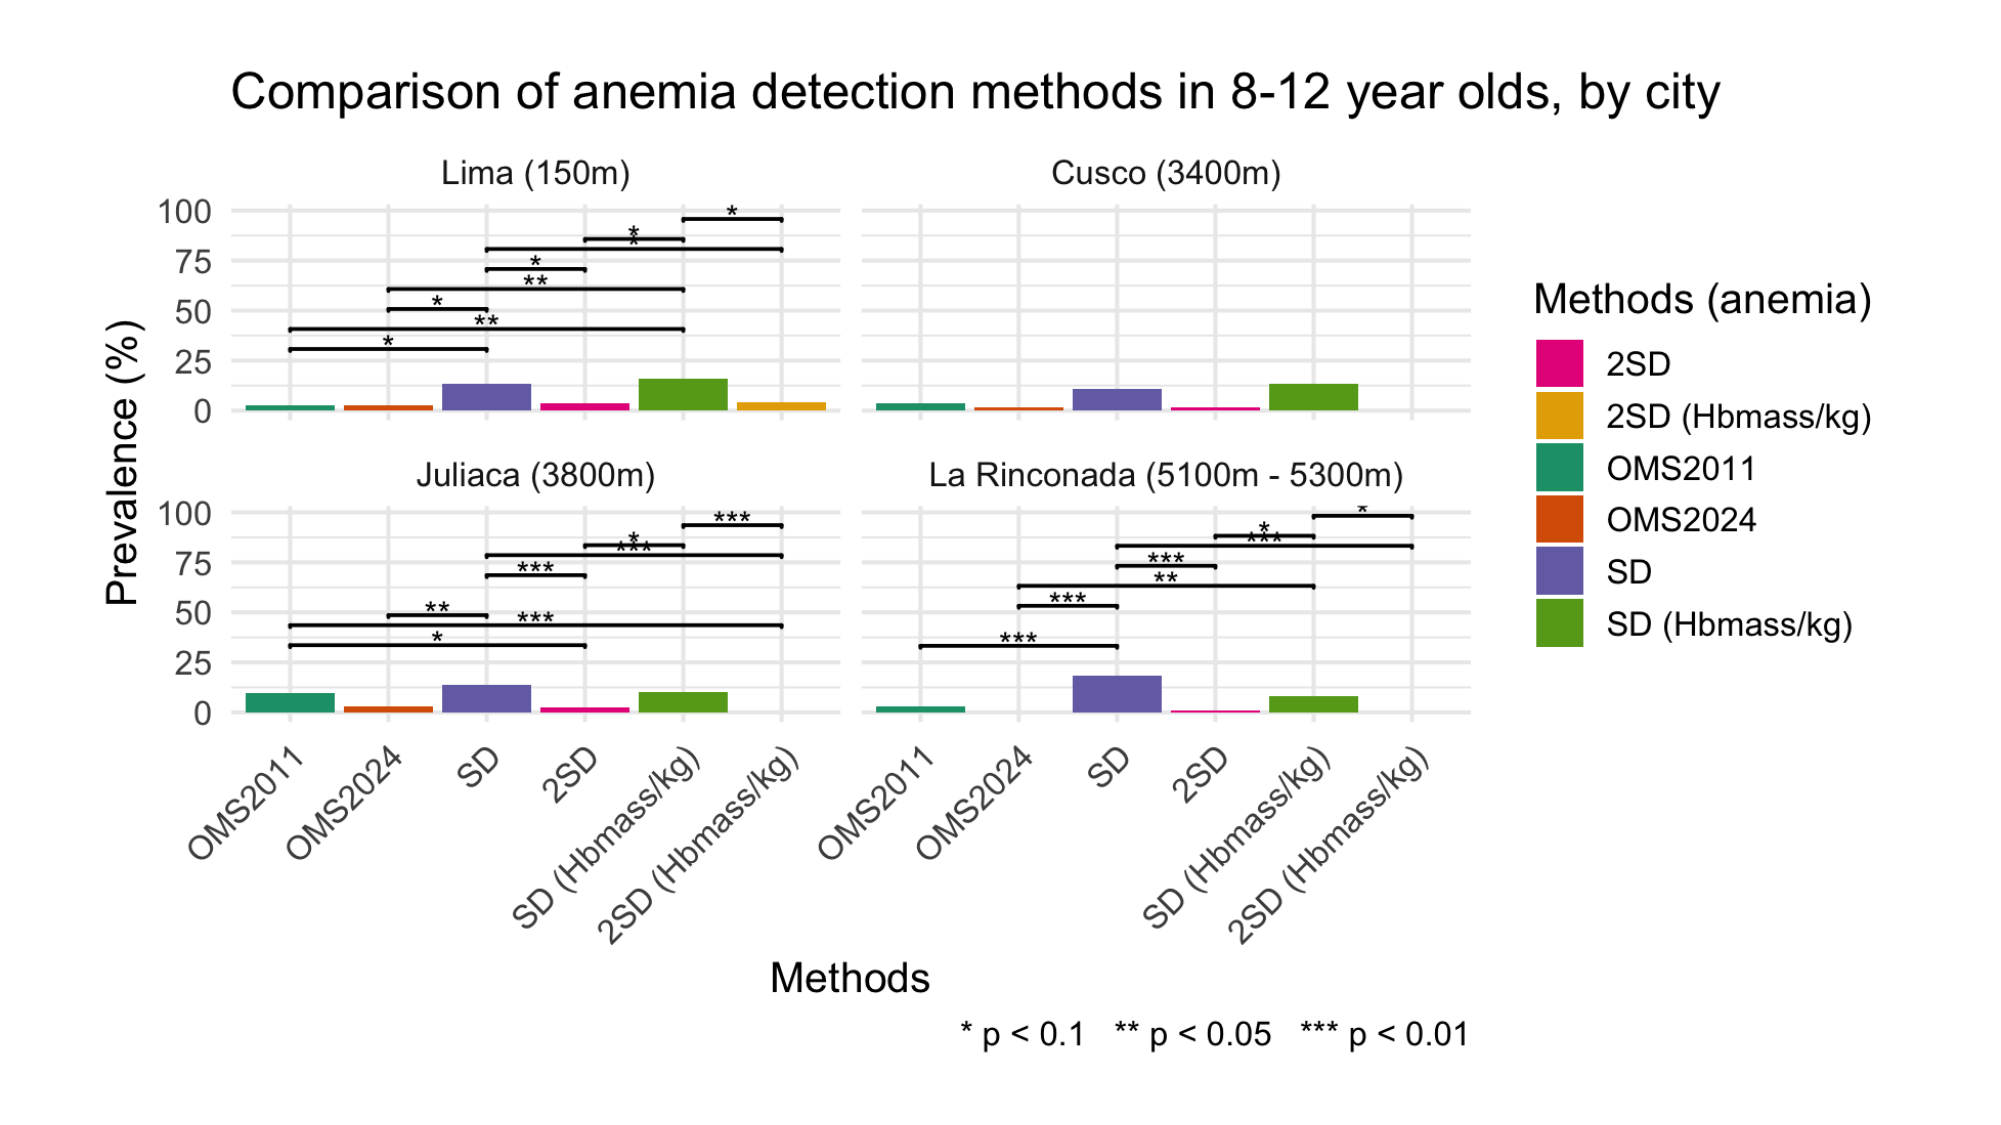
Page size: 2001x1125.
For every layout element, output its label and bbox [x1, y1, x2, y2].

picture [85, 51, 1915, 1074]
